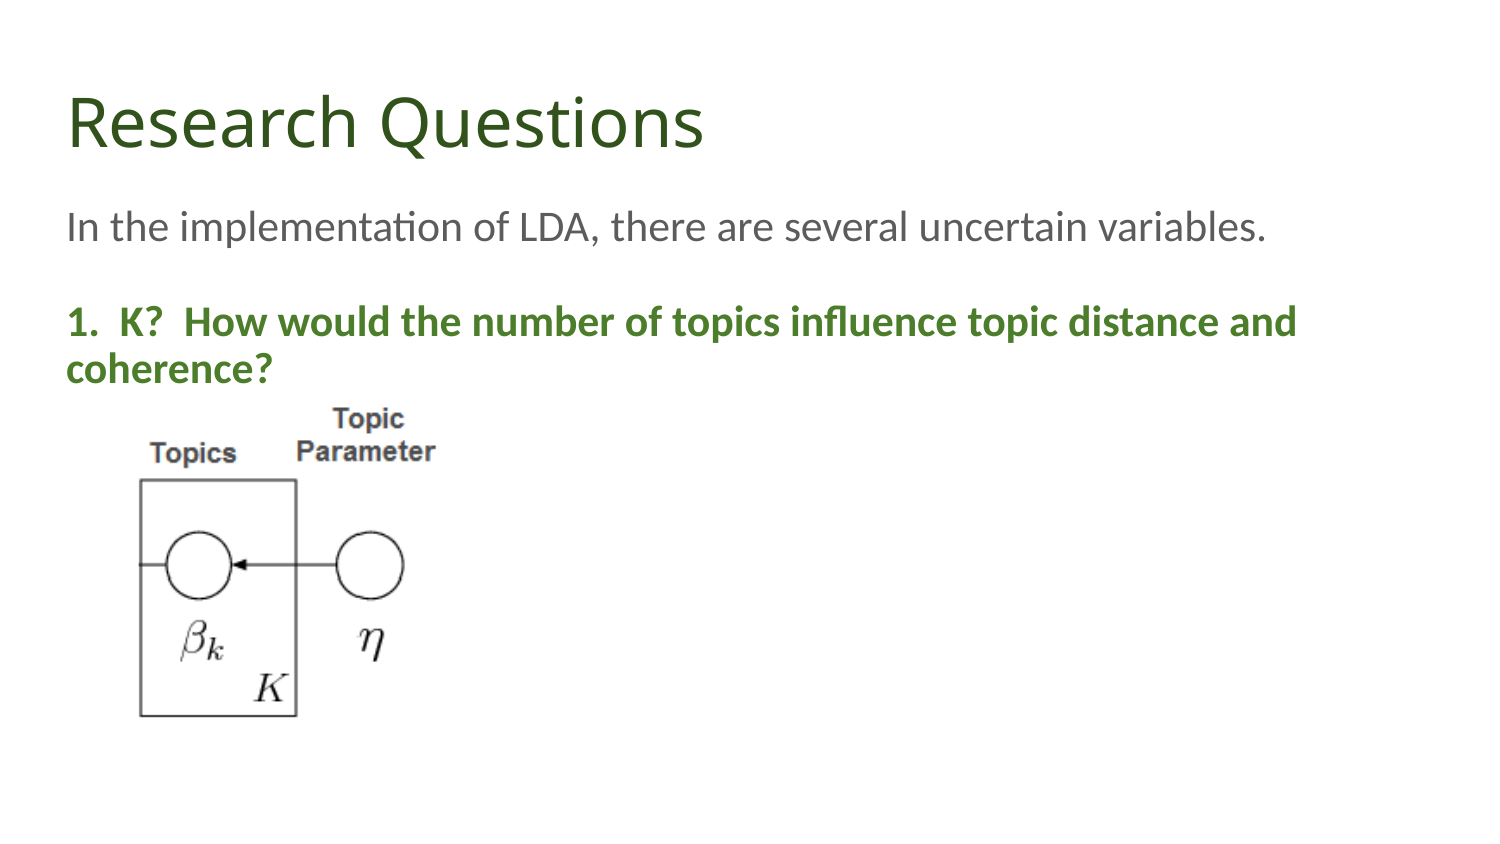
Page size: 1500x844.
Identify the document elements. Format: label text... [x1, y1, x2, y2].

picture [138, 388, 443, 719]
list In the implementation of LDA, there are several uncertain variables. 1. K? How would the number of topics influence topic distance and coherence? [51, 189, 1449, 750]
title Research Questions [51, 72, 1449, 167]
